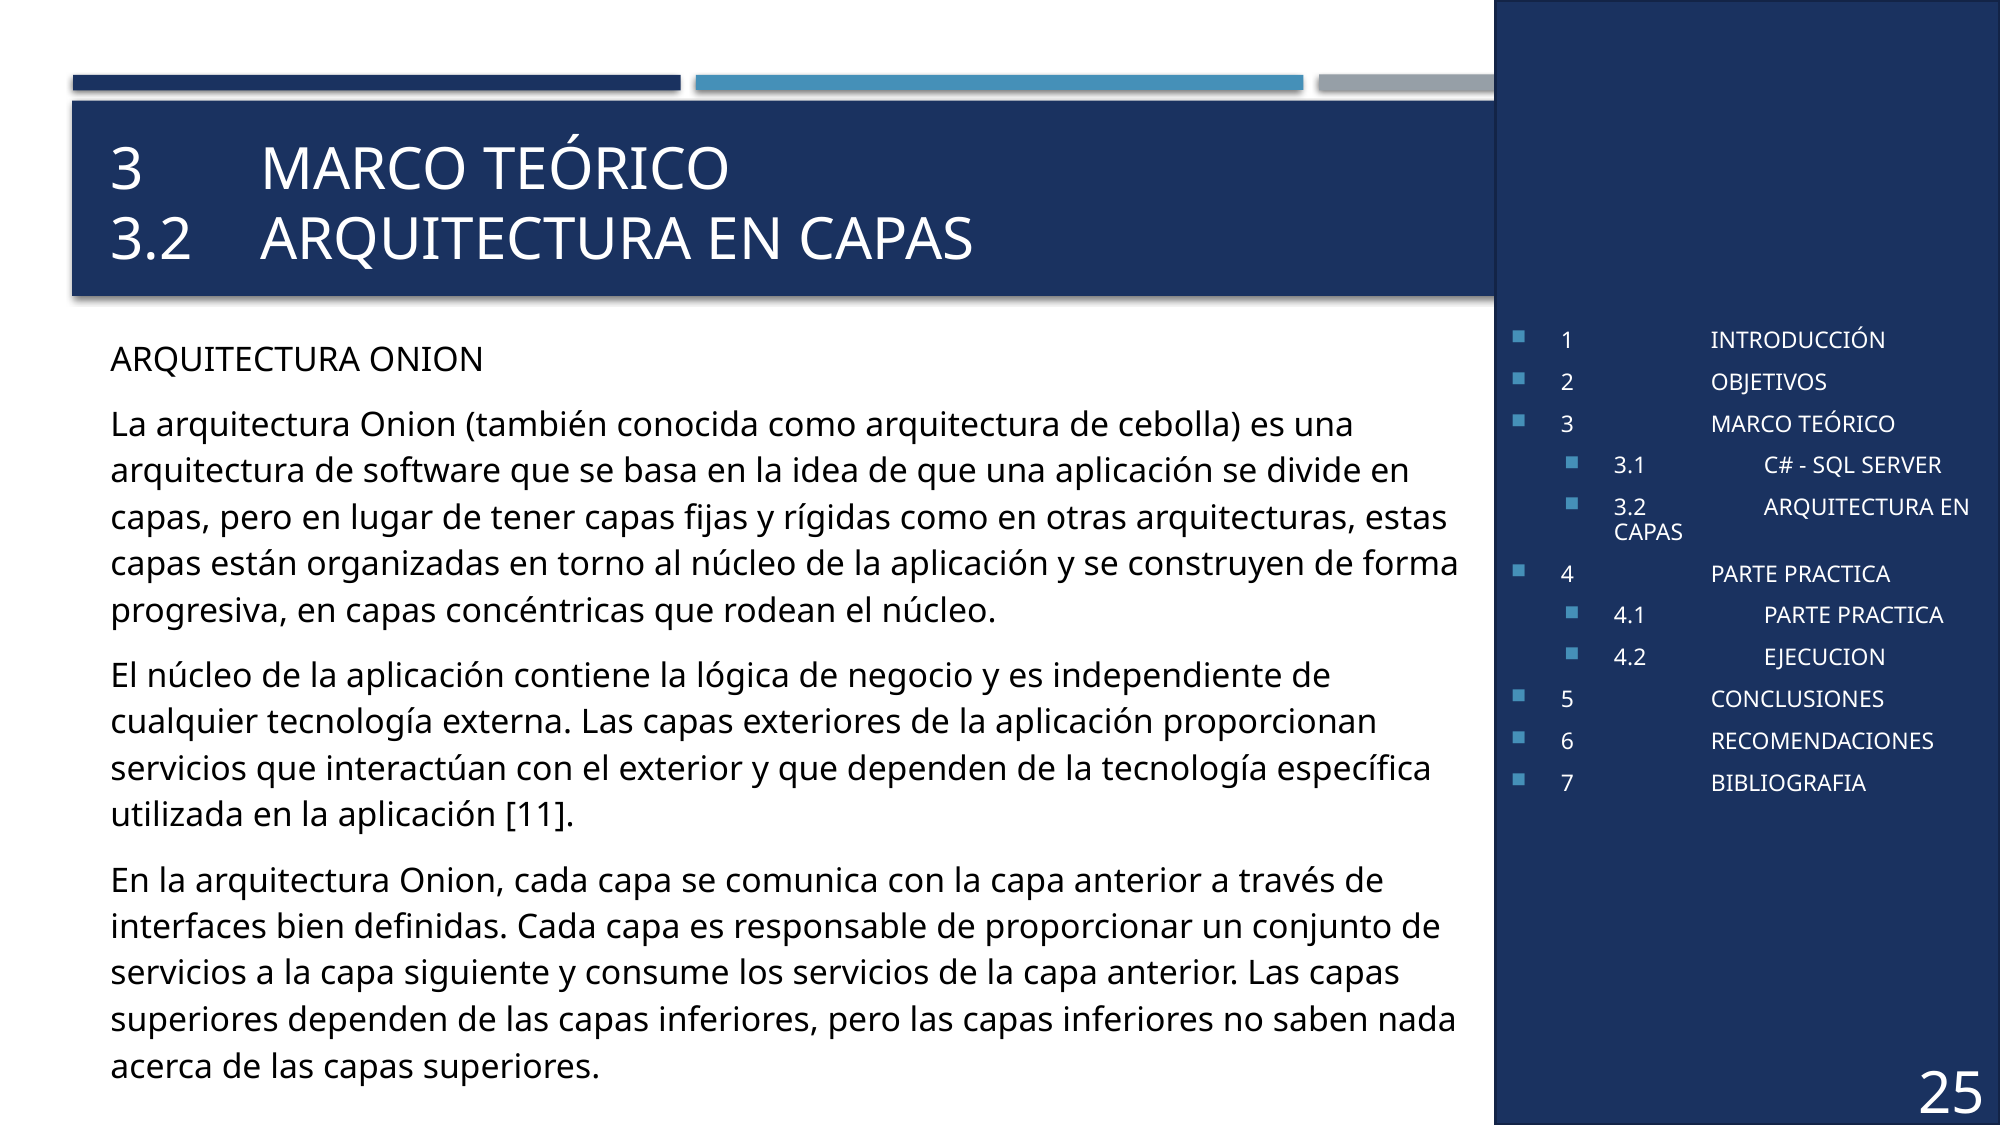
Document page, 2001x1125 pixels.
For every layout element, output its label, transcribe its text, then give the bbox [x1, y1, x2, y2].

list ARQUITECTURA ONION La arquitectura Onion (también conocida como arquitectura de cebolla) es una arquitectura de software que se basa en la idea de que una aplicación se divide en capas, pero en lugar de tener capas fijas y rígidas como en otras arquitecturas, estas capas están organizadas en torno al núcleo de la aplicación y se construyen de forma progresiva, en capas concéntricas que rodean el núcleo. El núcleo de la aplicación contiene la lógica de negocio y es independiente de cualquier tecnología externa. Las capas exteriores de la aplicación proporcionan servicios que interactúan con el exterior y que dependen de la tecnología específica utilizada en la aplicación [11]. En la arquitectura Onion, cada capa se comunica con la capa anterior a través de interfaces bien definidas. Cada capa es responsable de proporcionar un conjunto de servicios a la capa siguiente y consume los servicios de la capa anterior. Las capas superiores dependen de las capas inferiores, pero las capas inferiores no saben nada acerca de las capas superiores. [95, 323, 1496, 1093]
slide_number 25 [1827, 1065, 2000, 1125]
text_box 1 INTRODUCCIÓN 2 OBJETIVOS 3 MARCO TEÓRICO 3.1 C# - SQL SERVER 3.2 ARQUITECTURA EN CAPAS 4 PARTE PRACTICA 4.1 PARTE PRACTICA 4.2 EJECUCION 5 CONCLUSIONES 6 RECOMENDACIONES 7 BIBLIOGRAFIA [1494, 0, 2000, 1125]
title 3 MARCO TEÓRICO 3.2 ARQUITECTURA EN CAPAS [95, 112, 1494, 279]
